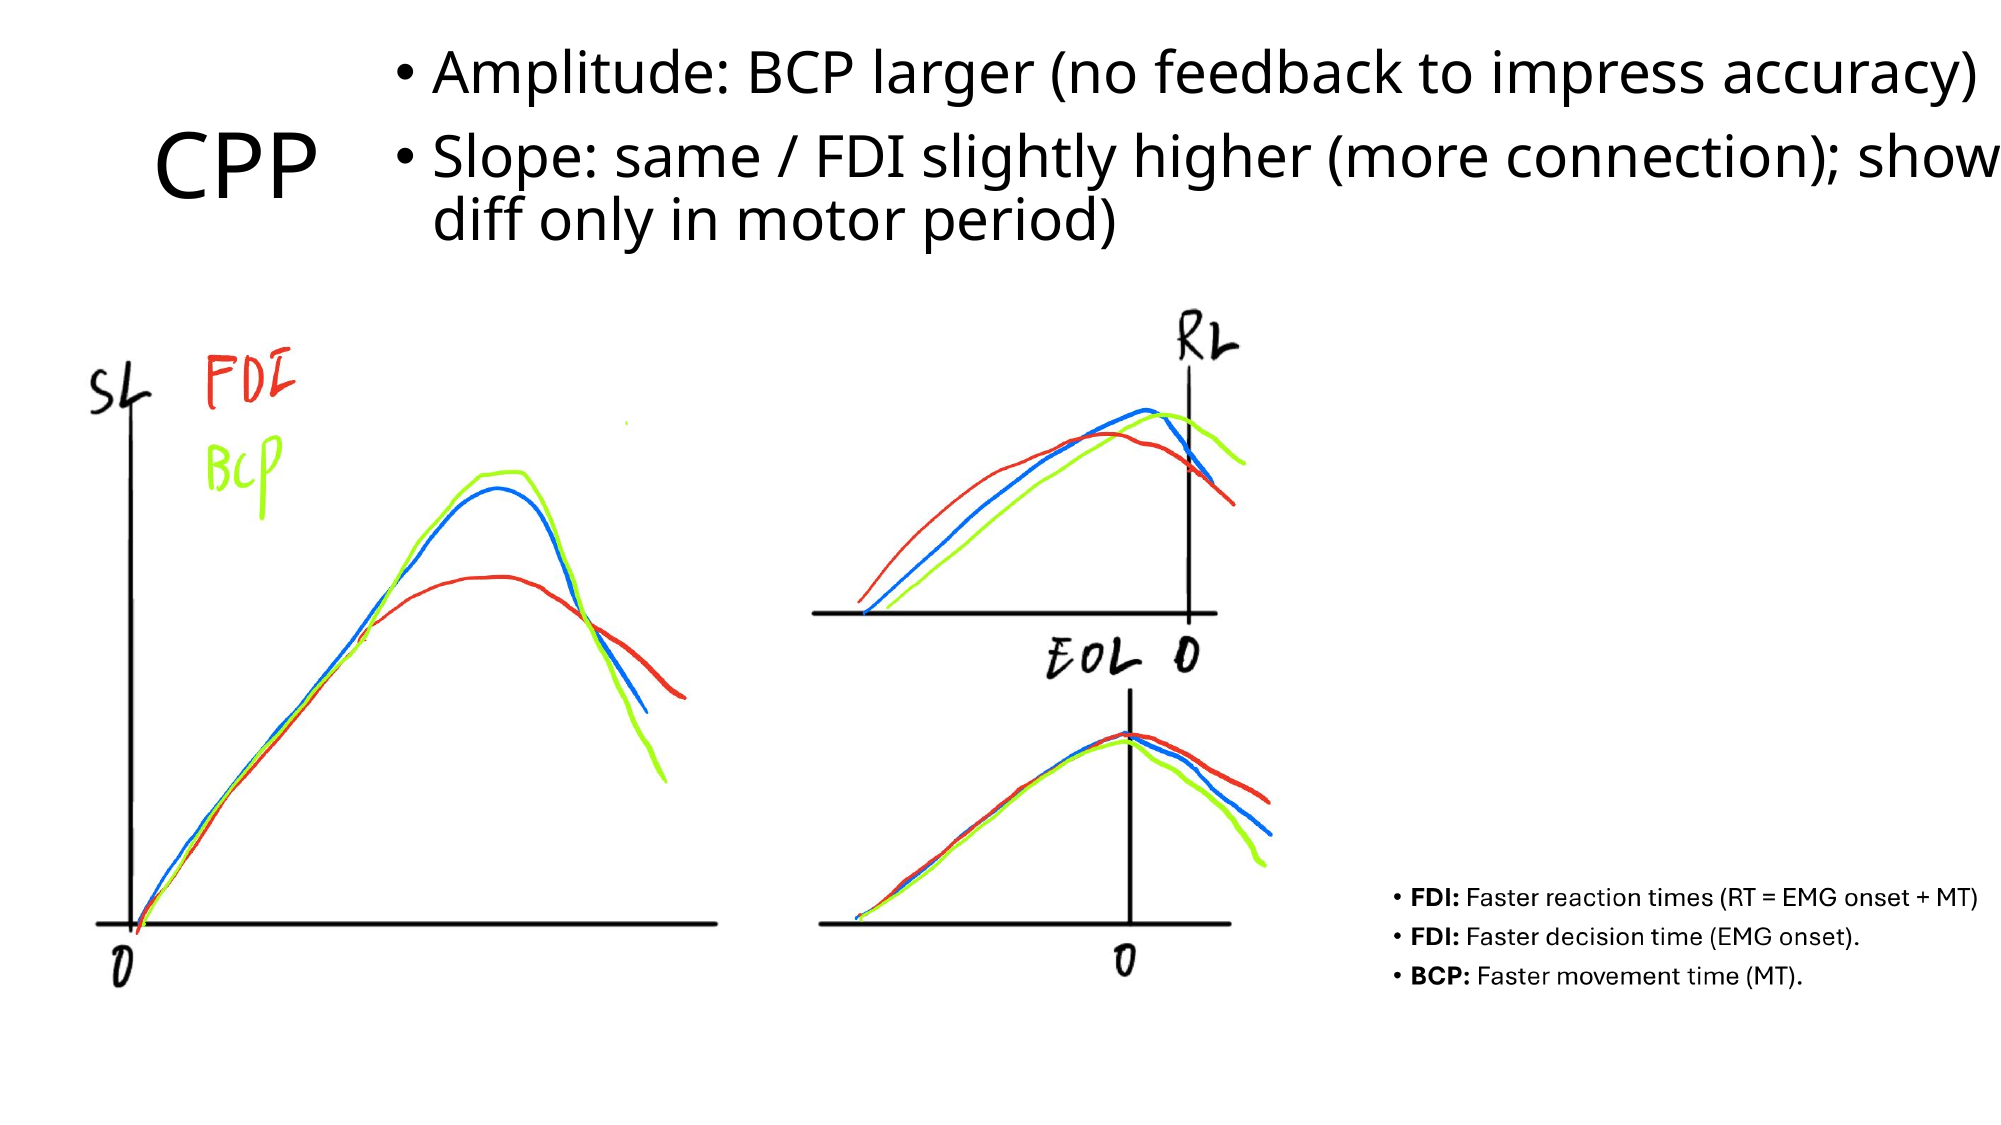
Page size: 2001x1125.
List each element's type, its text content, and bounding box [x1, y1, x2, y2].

list Amplitude: BCP larger (no feedback to impress accuracy) Slope: same / FDI slightly higher (more connection); shows diff only in motor period) [380, 35, 2000, 750]
title CPP [137, 59, 380, 278]
picture [1376, 871, 2000, 1009]
picture [0, 308, 1338, 1023]
